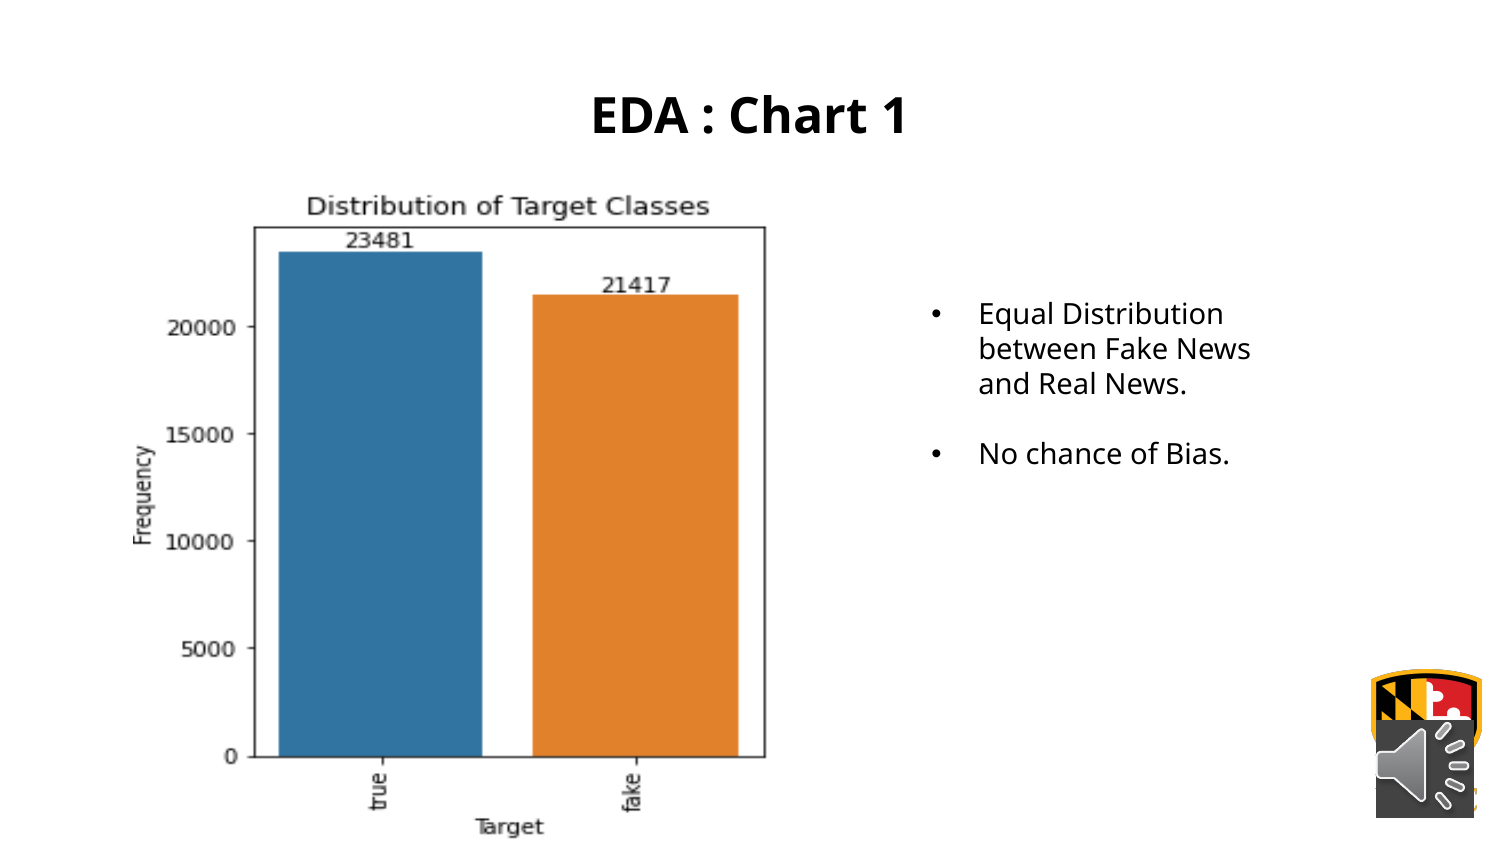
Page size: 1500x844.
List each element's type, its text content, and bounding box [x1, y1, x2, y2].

title EDA : Chart 1 [75, 68, 1425, 163]
text_box Equal Distribution between Fake News and Real News. No chance of Bias. [916, 288, 1303, 478]
picture [133, 186, 842, 844]
picture [1370, 669, 1482, 819]
